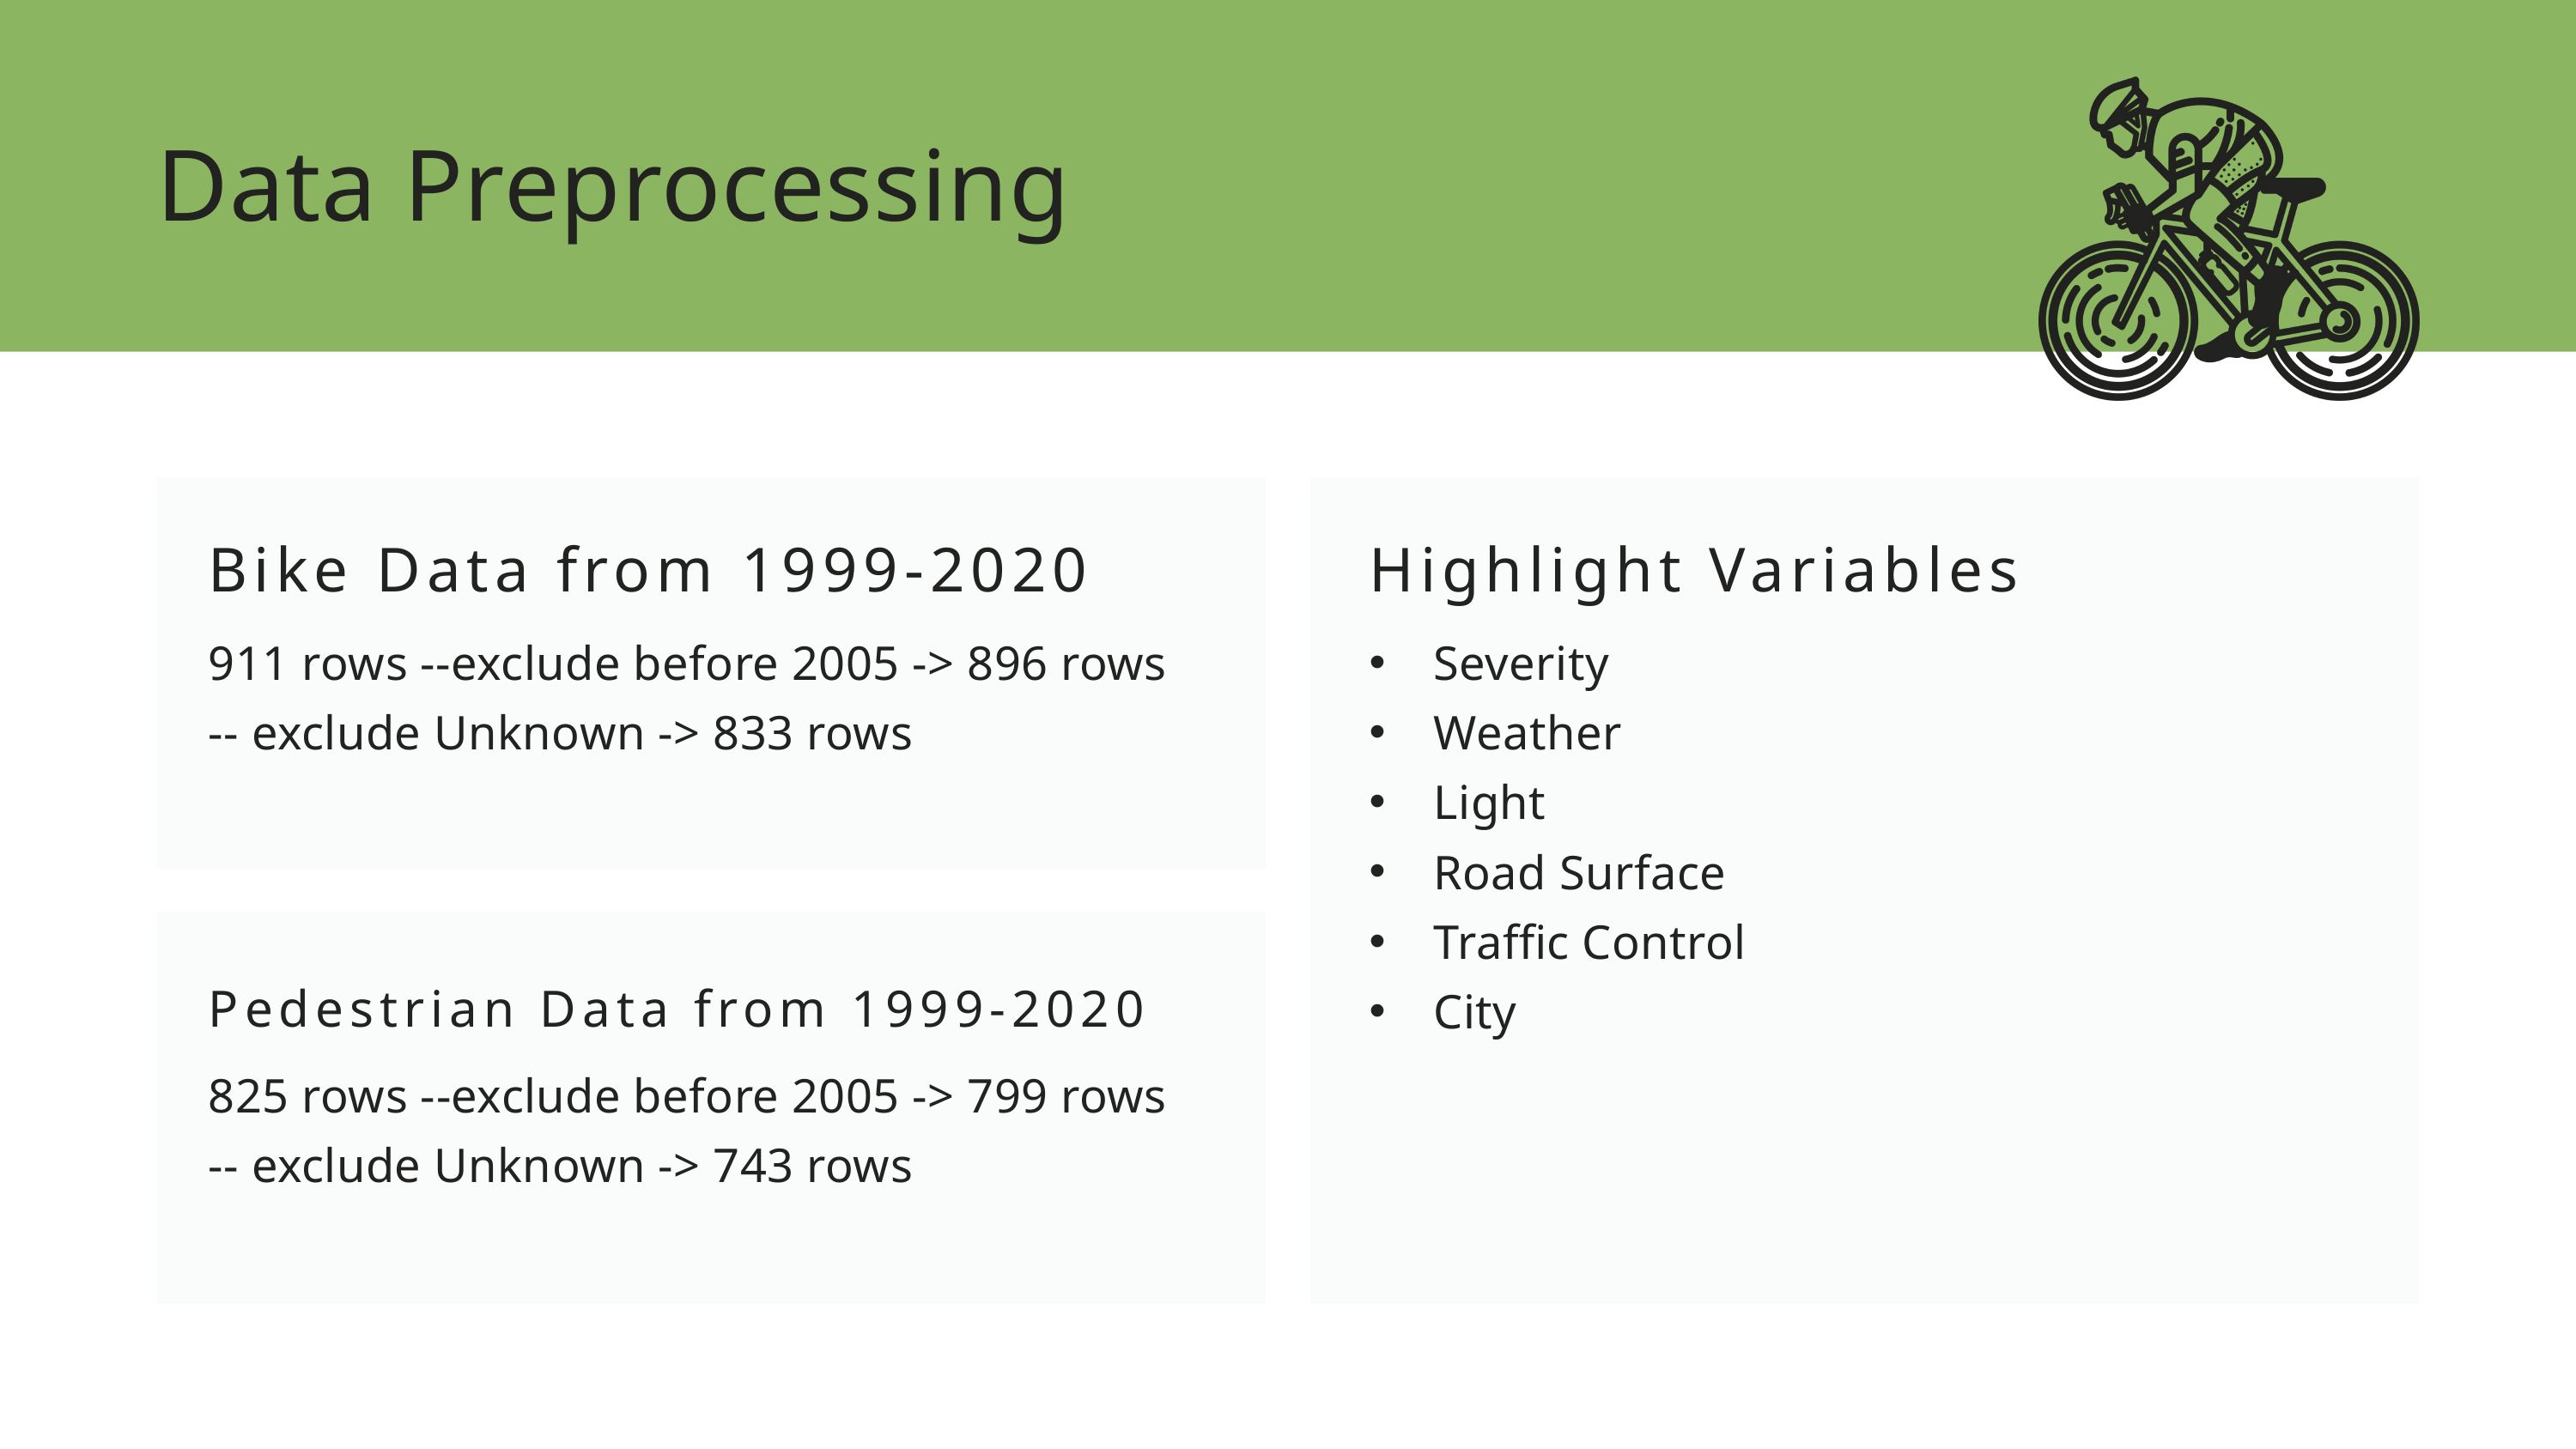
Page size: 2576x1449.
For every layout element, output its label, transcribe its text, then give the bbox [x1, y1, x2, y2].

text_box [208, 524, 1224, 756]
text_box Data Preprocessing [156, 112, 1953, 241]
text_box [156, 912, 1266, 1304]
text_box [0, 0, 2576, 352]
text_box [156, 477, 1266, 870]
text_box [208, 957, 1246, 1190]
text_box [1310, 477, 2420, 1304]
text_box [1369, 524, 2361, 1039]
picture [2038, 76, 2420, 401]
